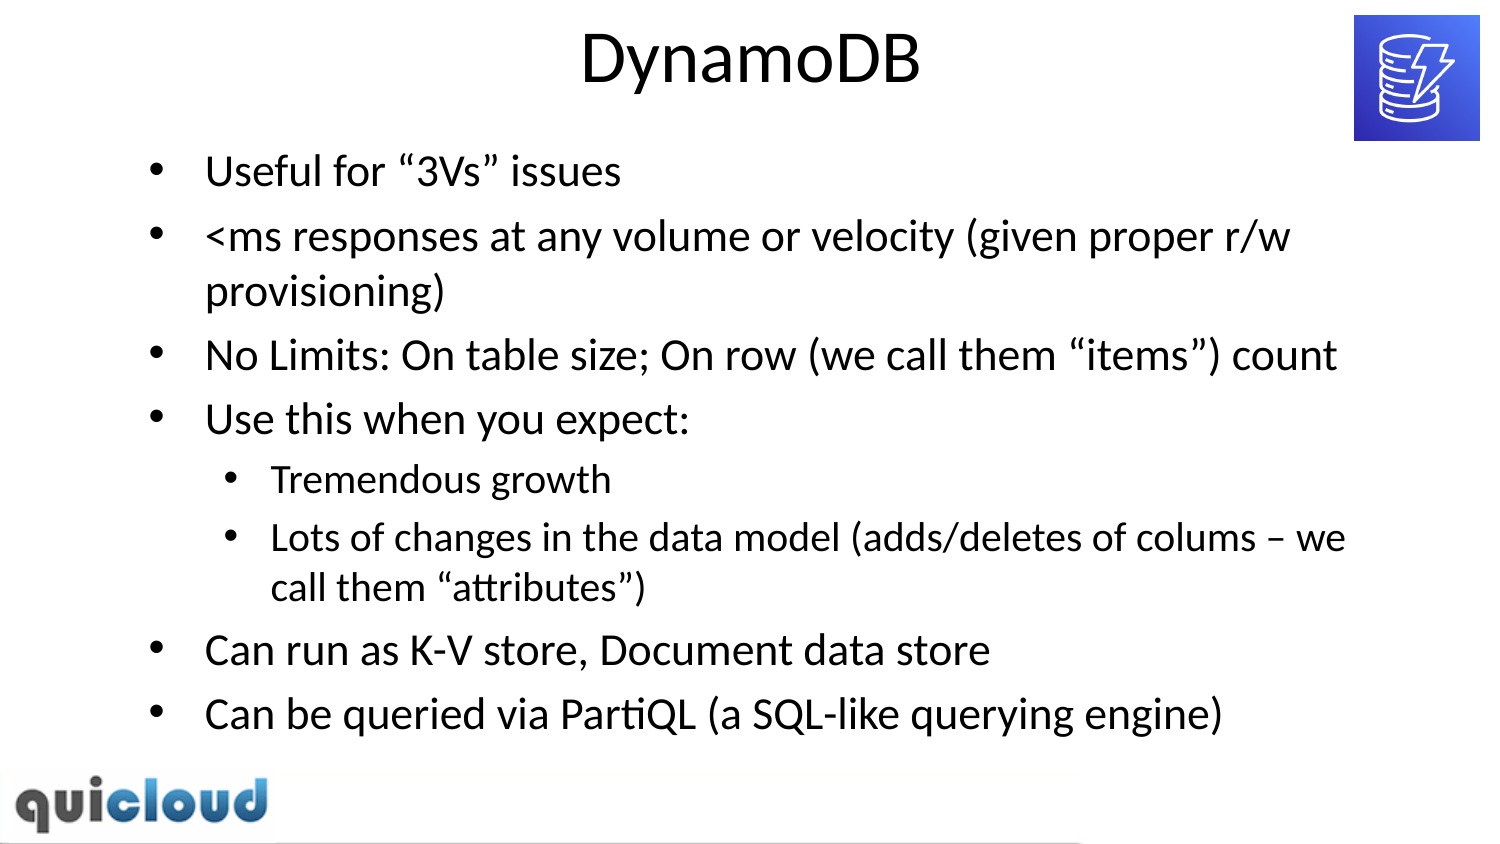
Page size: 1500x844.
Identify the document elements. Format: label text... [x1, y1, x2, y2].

picture [0, 0, 1500, 844]
list Useful for “3Vs” issues <ms responses at any volume or velocity (given proper r/w provisioning) No Limits: On table size; On row (we call them “items”) count Use this when you expect: Tremendous growth Lots of changes in the data model (adds/deletes of colums – we call them “attributes”) Can run as K-V store, Document data store Can be queried via PartiQL (a SQL-like querying engine) [133, 133, 1371, 716]
title DynamoDB [132, 0, 1371, 92]
